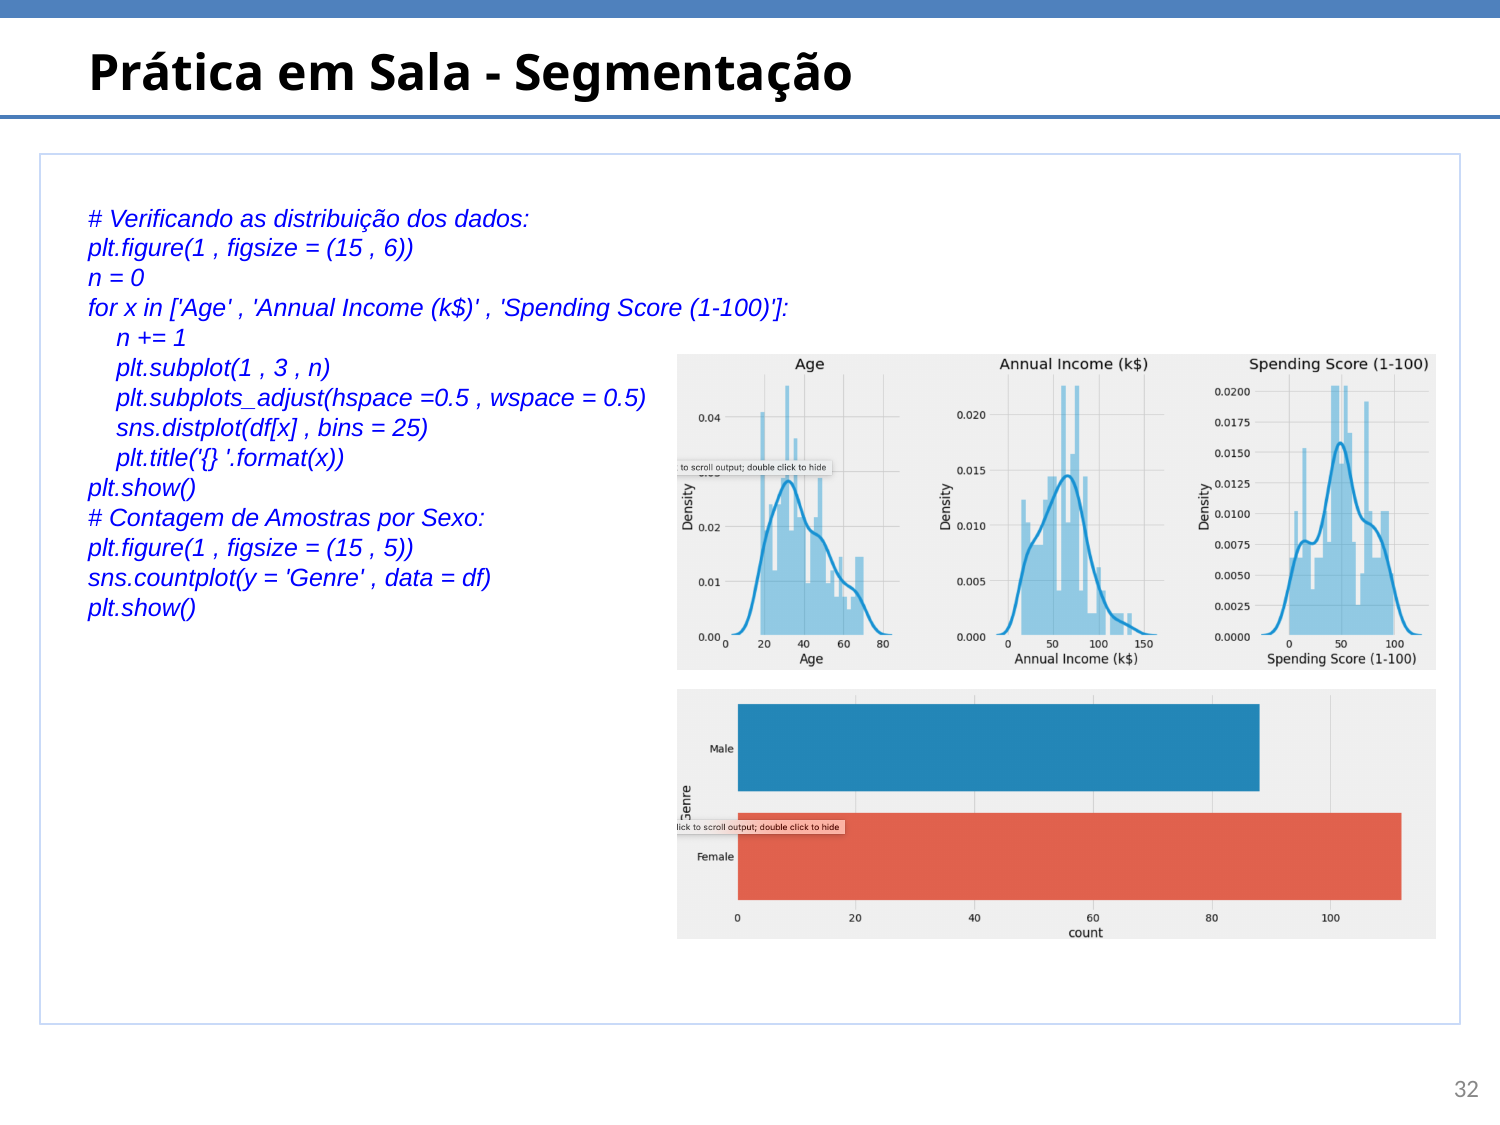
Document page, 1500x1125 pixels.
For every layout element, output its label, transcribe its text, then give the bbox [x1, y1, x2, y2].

title Prática em Sala - Segmentação [73, 39, 1424, 115]
picture [676, 354, 1436, 670]
text_box [39, 154, 1461, 1025]
text_box # Verificando as distribuição dos dados: plt.figure(1 , figsize = (15 , 6)) n = 0 for x in ['Age' , 'Annual Income (k$)' , 'Spending Score (1-100)']: n += 1 plt.subplot(1 , 3 , n) plt.subplots_adjust(hspace =0.5 , wspace = 0.5) sns.distplot(df[x] , bins = 25) plt.title('{} '.format(x)) plt.show() # Contagem de Amostras por Sexo: plt.figure(1 , figsize = (15 , 5)) sns.countplot(y = 'Genre' , data = df) plt.show() [73, 187, 1424, 993]
picture [676, 689, 1436, 940]
slide_number ‹#› [1373, 1057, 1495, 1118]
